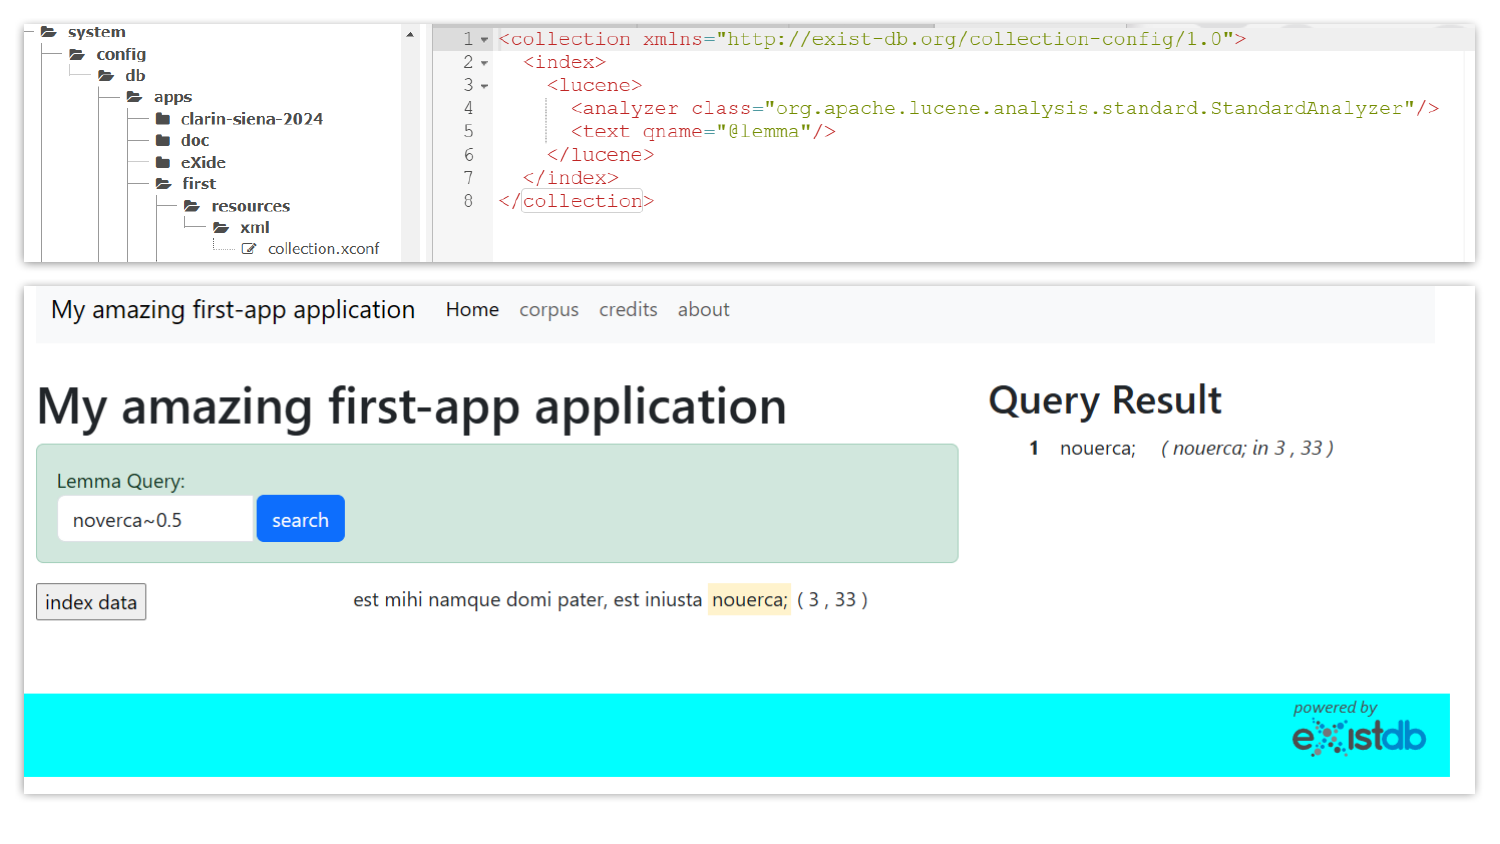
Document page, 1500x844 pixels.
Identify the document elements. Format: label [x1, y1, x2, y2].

picture [24, 285, 1476, 794]
picture [24, 24, 1476, 262]
